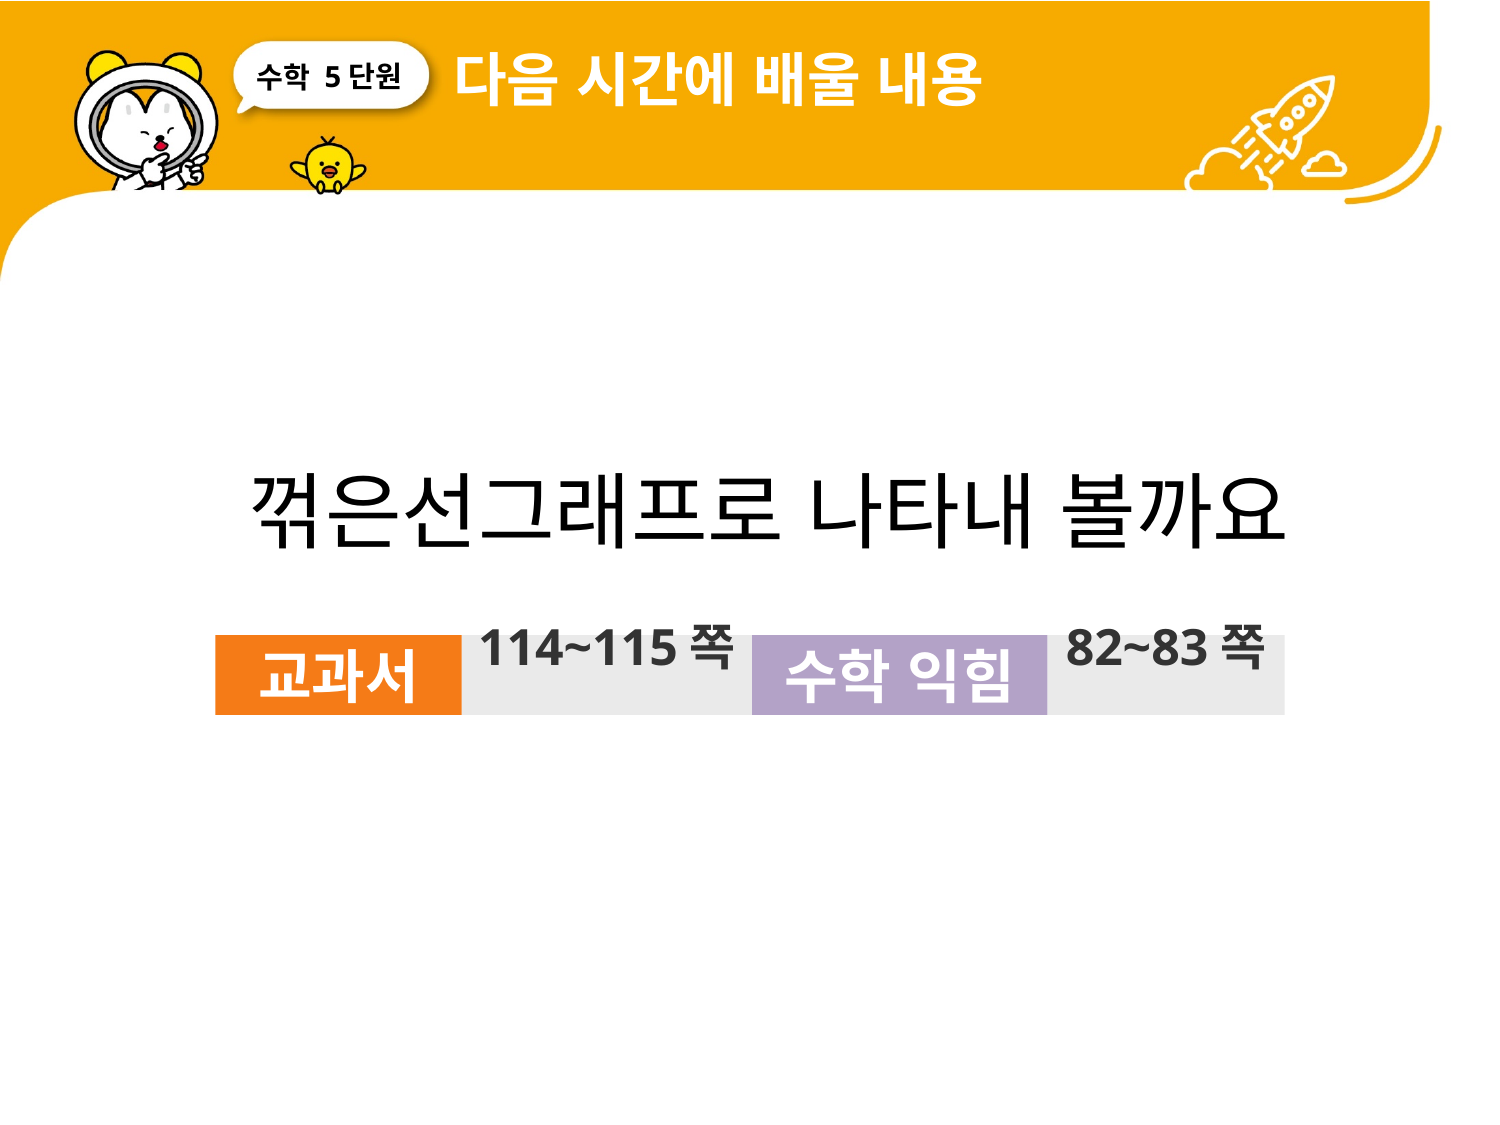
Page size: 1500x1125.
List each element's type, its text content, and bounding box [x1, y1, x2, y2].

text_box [215, 635, 1285, 715]
text_box 꺾은선그래프로 나타내 볼까요 [188, 384, 1312, 634]
list 다음 시간에 배울 내용 [438, 39, 1204, 126]
picture [0, 1, 1500, 1124]
list 5단원 [282, 55, 445, 106]
